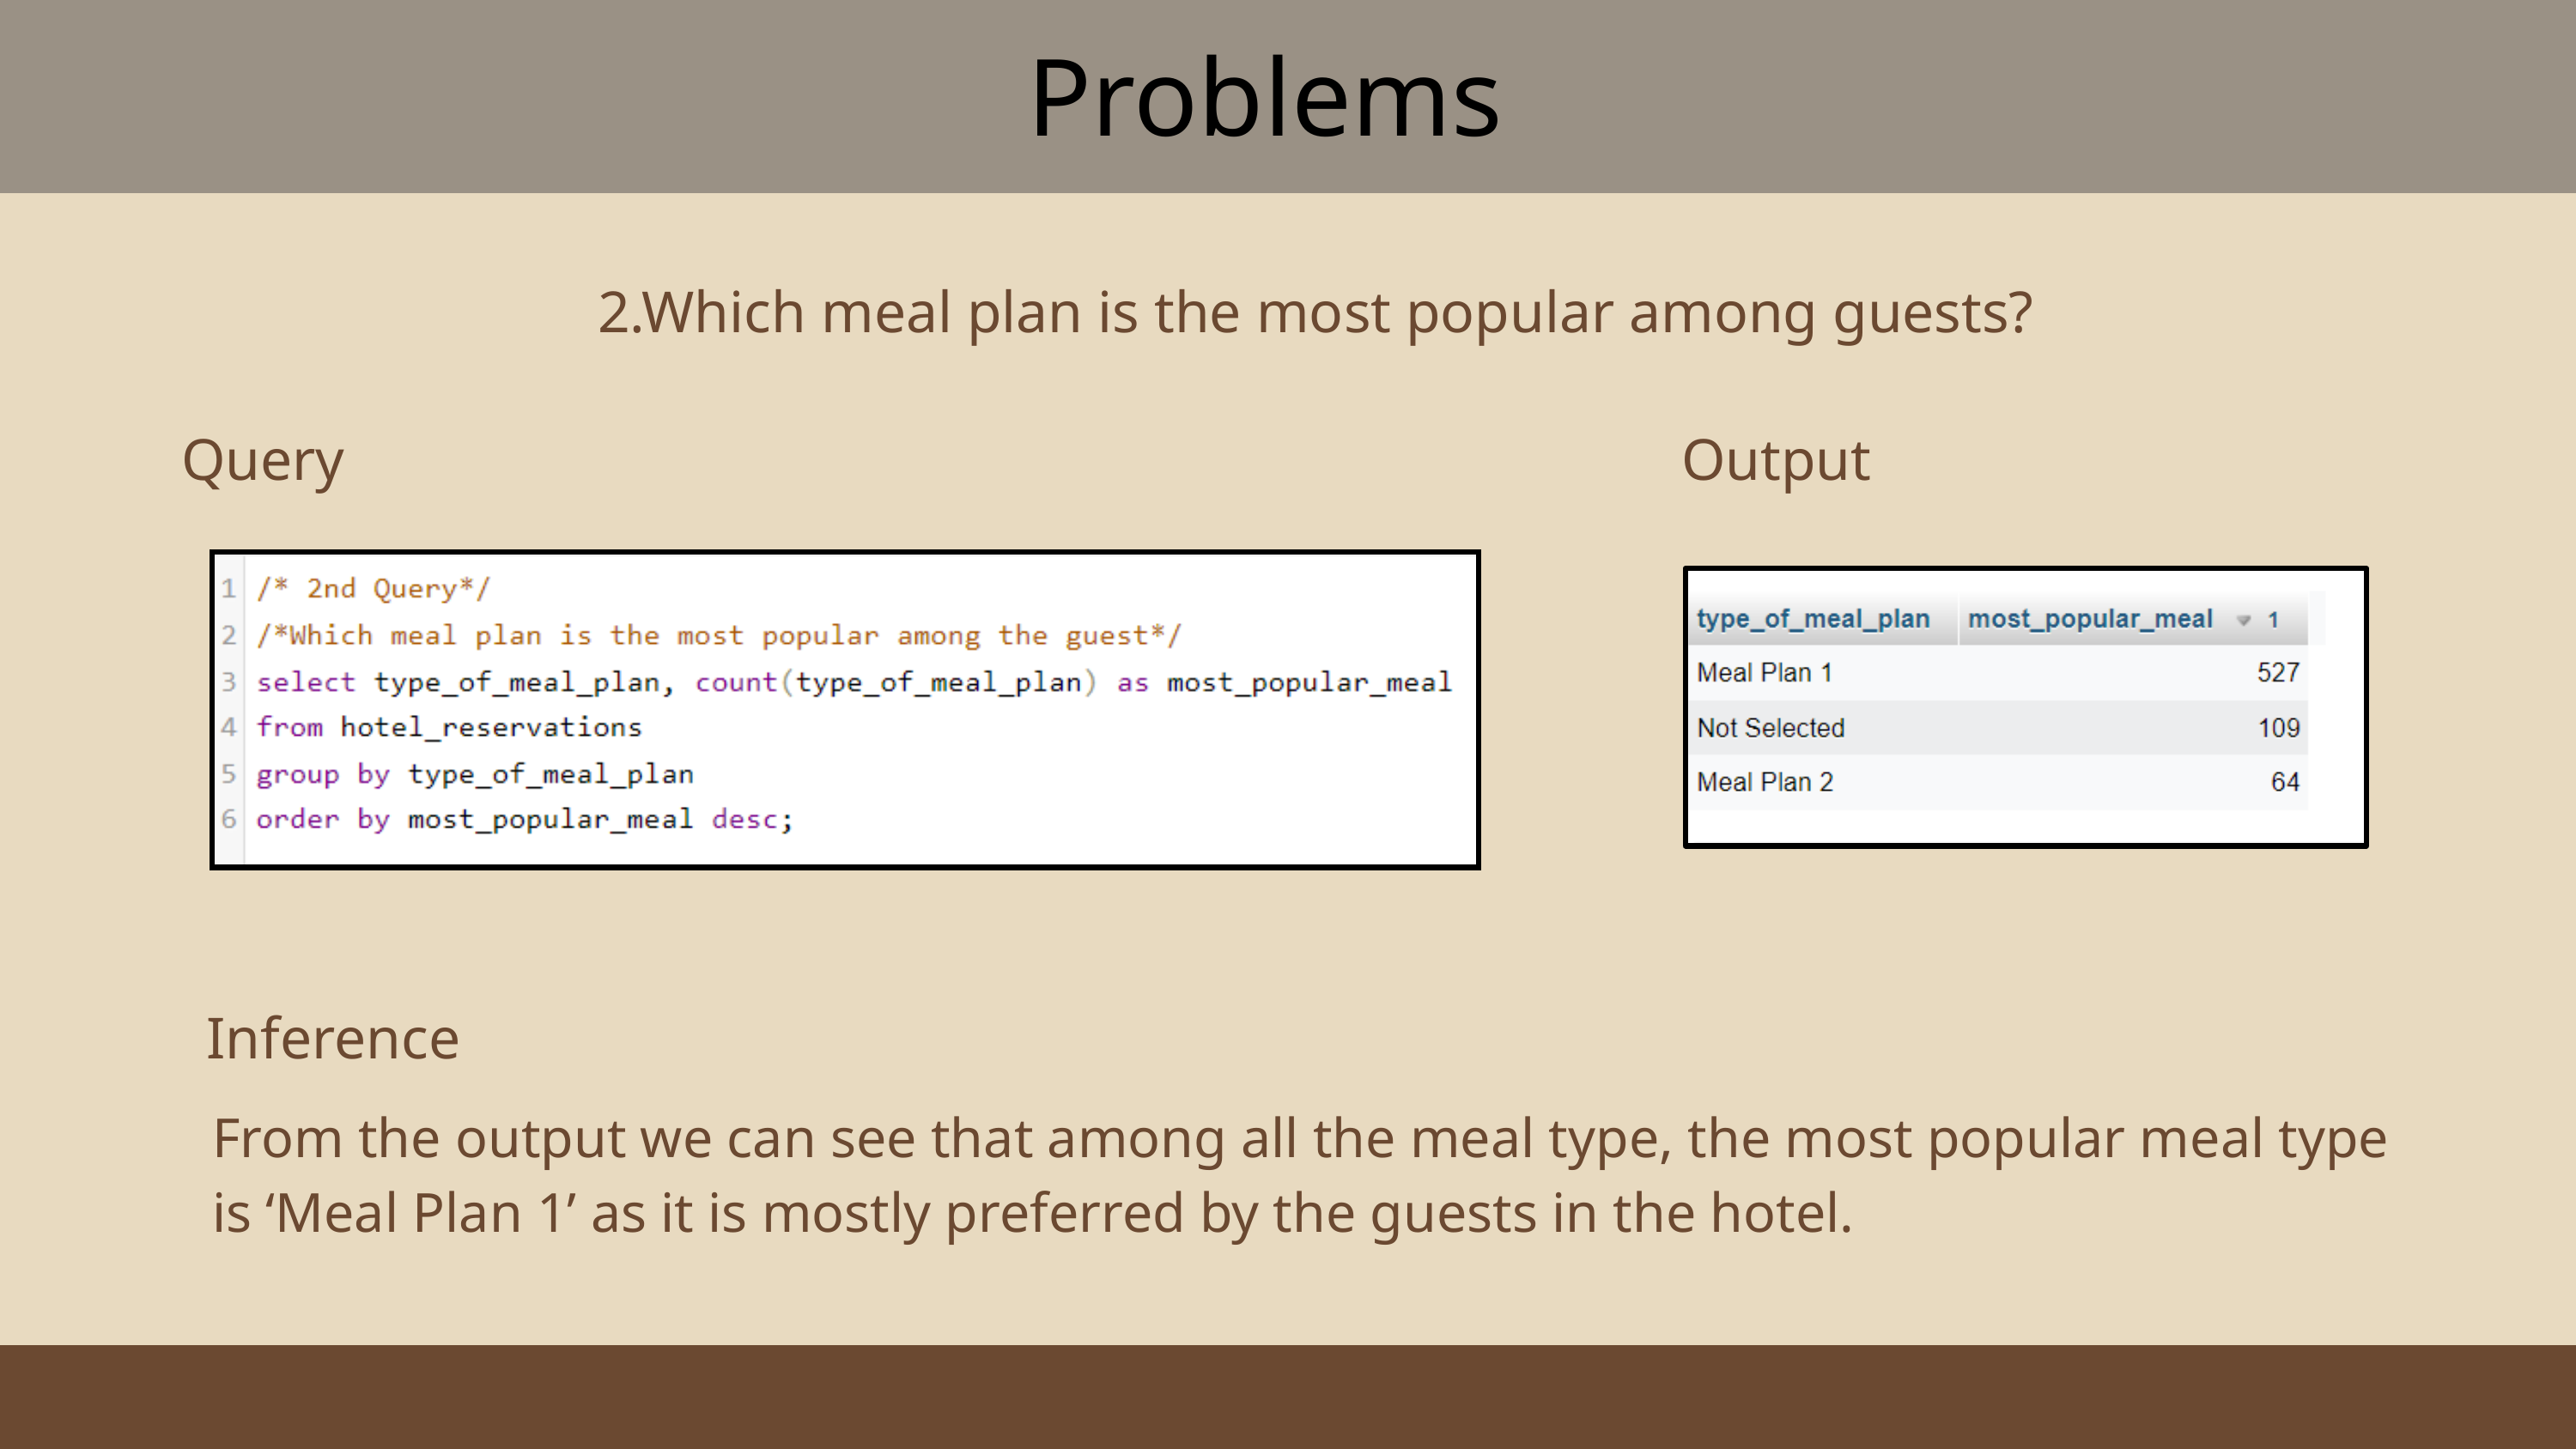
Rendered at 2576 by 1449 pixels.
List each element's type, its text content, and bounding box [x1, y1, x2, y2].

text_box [0, 1344, 2576, 1449]
picture [1687, 570, 2365, 844]
text_box From the output we can see that among all the meal type, the most popular meal type is ‘Meal Plan 1’ as it is mostly preferred by the guests in the hotel. [212, 1092, 2438, 1319]
text_box Inference [144, 991, 523, 1070]
text_box 2.Which meal plan is the most popular among guests? [144, 203, 2488, 424]
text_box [0, 0, 2576, 194]
text_box Query [74, 412, 452, 492]
text_box [212, 551, 1479, 868]
text_box Output [1587, 412, 1965, 492]
